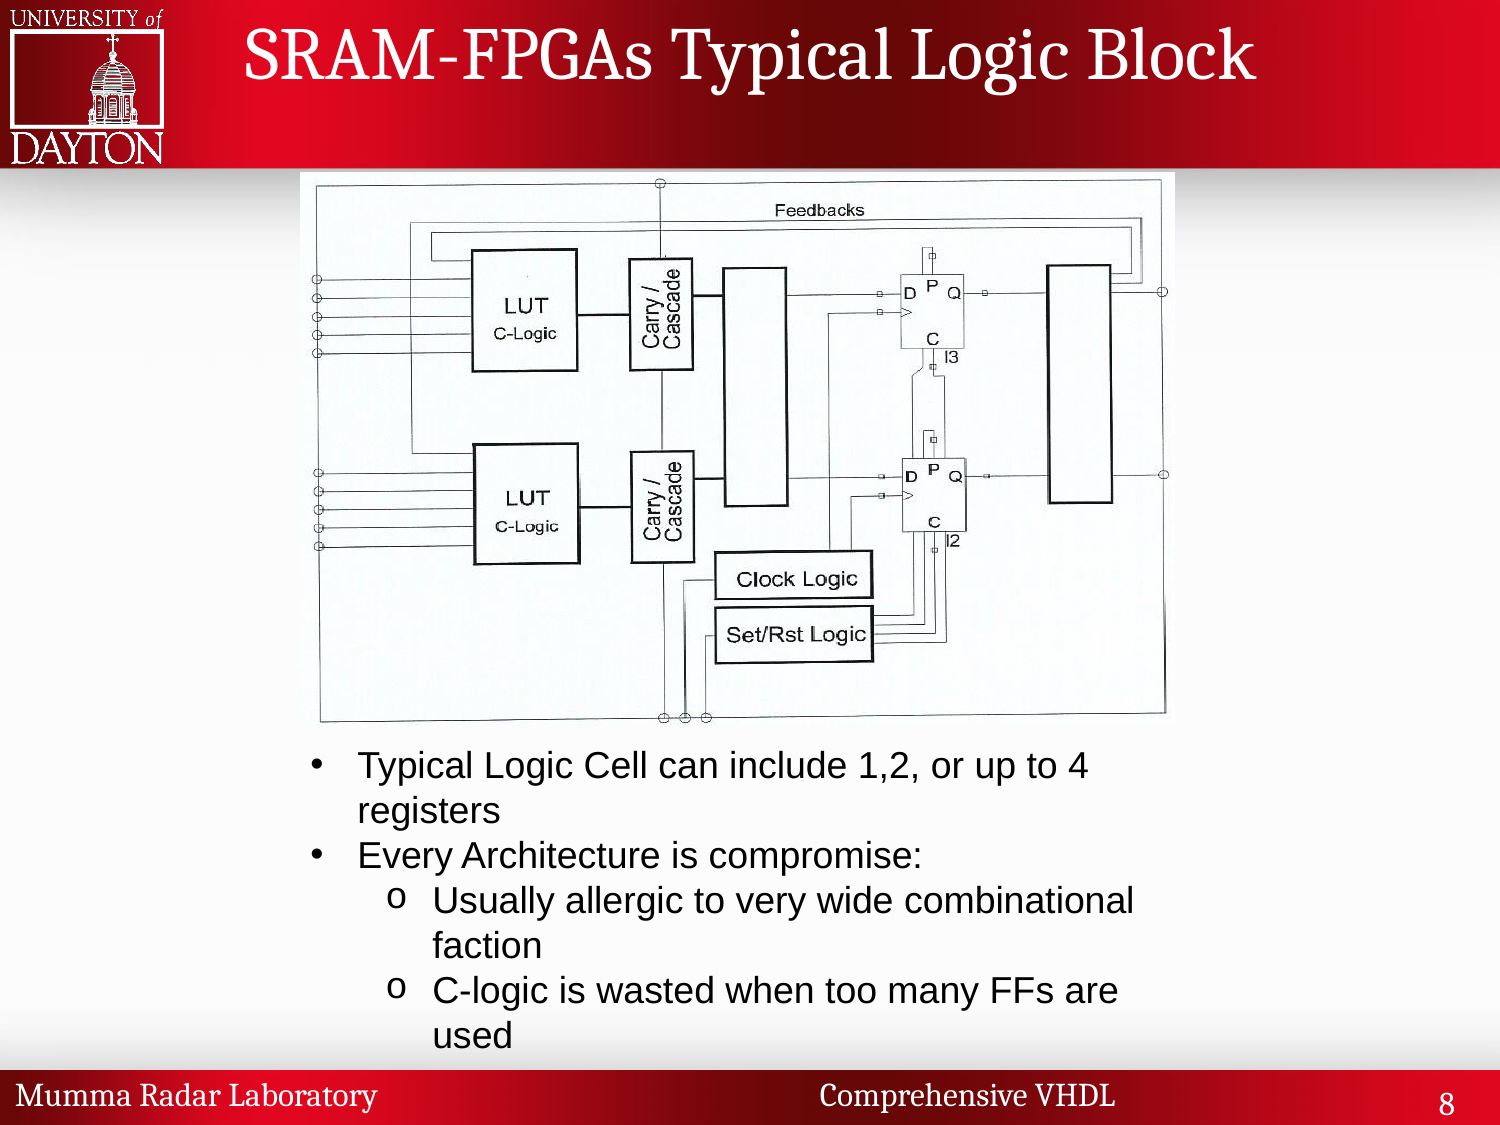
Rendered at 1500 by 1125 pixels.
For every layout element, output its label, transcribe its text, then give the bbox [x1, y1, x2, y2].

title SRAM-FPGAs Typical Logic Block [168, 0, 1336, 173]
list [299, 172, 1175, 725]
picture [0, 0, 1500, 1125]
footer Mumma Radar Laboratory Comprehensive VHDL [0, 1065, 1376, 1125]
text_box Typical Logic Cell can include 1,2, or up to 4 registers Every Architecture is compromise: Usually allergic to very wide combinational faction C-logic is wasted when too many FFs are used [295, 733, 1171, 1064]
